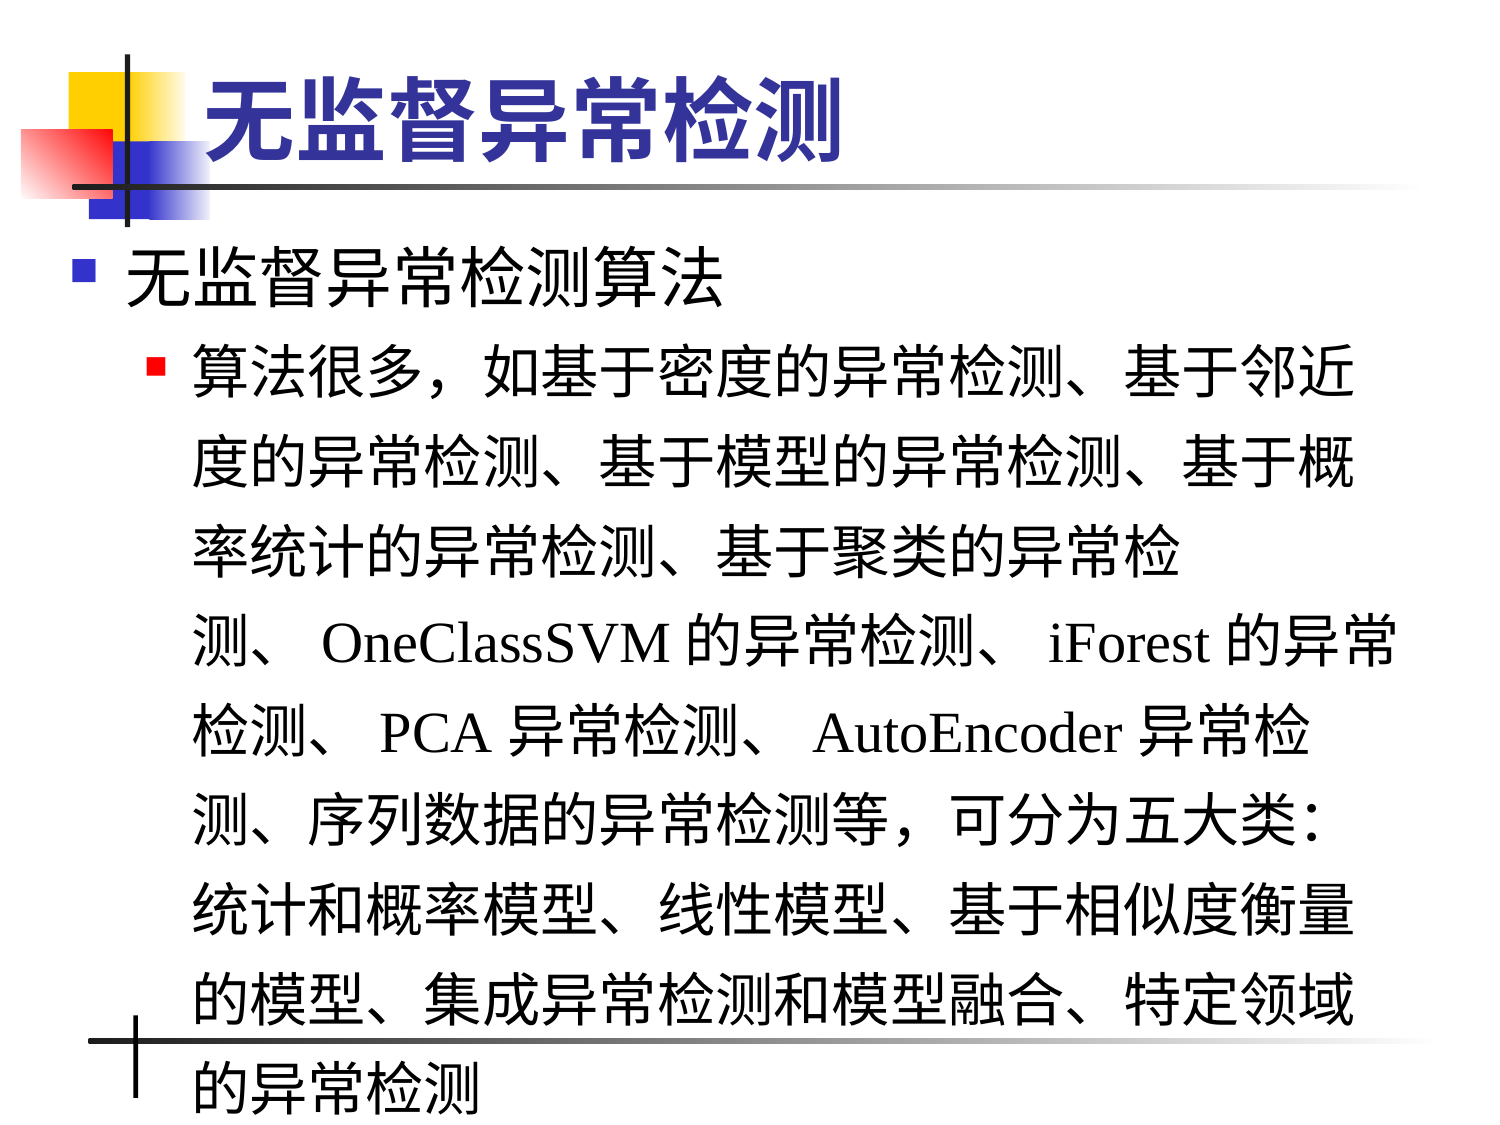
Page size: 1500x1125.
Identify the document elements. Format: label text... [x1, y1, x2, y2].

title 无监督异常检测 [188, 23, 1468, 181]
list 无监督异常检测算法 算法很多，如基于密度的异常检测、基于邻近度的异常检测、基于模型的异常检测、基于概率统计的异常检测、基于聚类的异常检测、OneClassSVM的异常检测、iForest的异常检测、PCA异常检测、AutoEncoder异常检测、序列数据的异常检测等，可分为五大类：统计和概率模型、线性模型、基于相似度衡量的模型、集成异常检测和模型融合、特定领域的异常检测 [53, 218, 1429, 1027]
